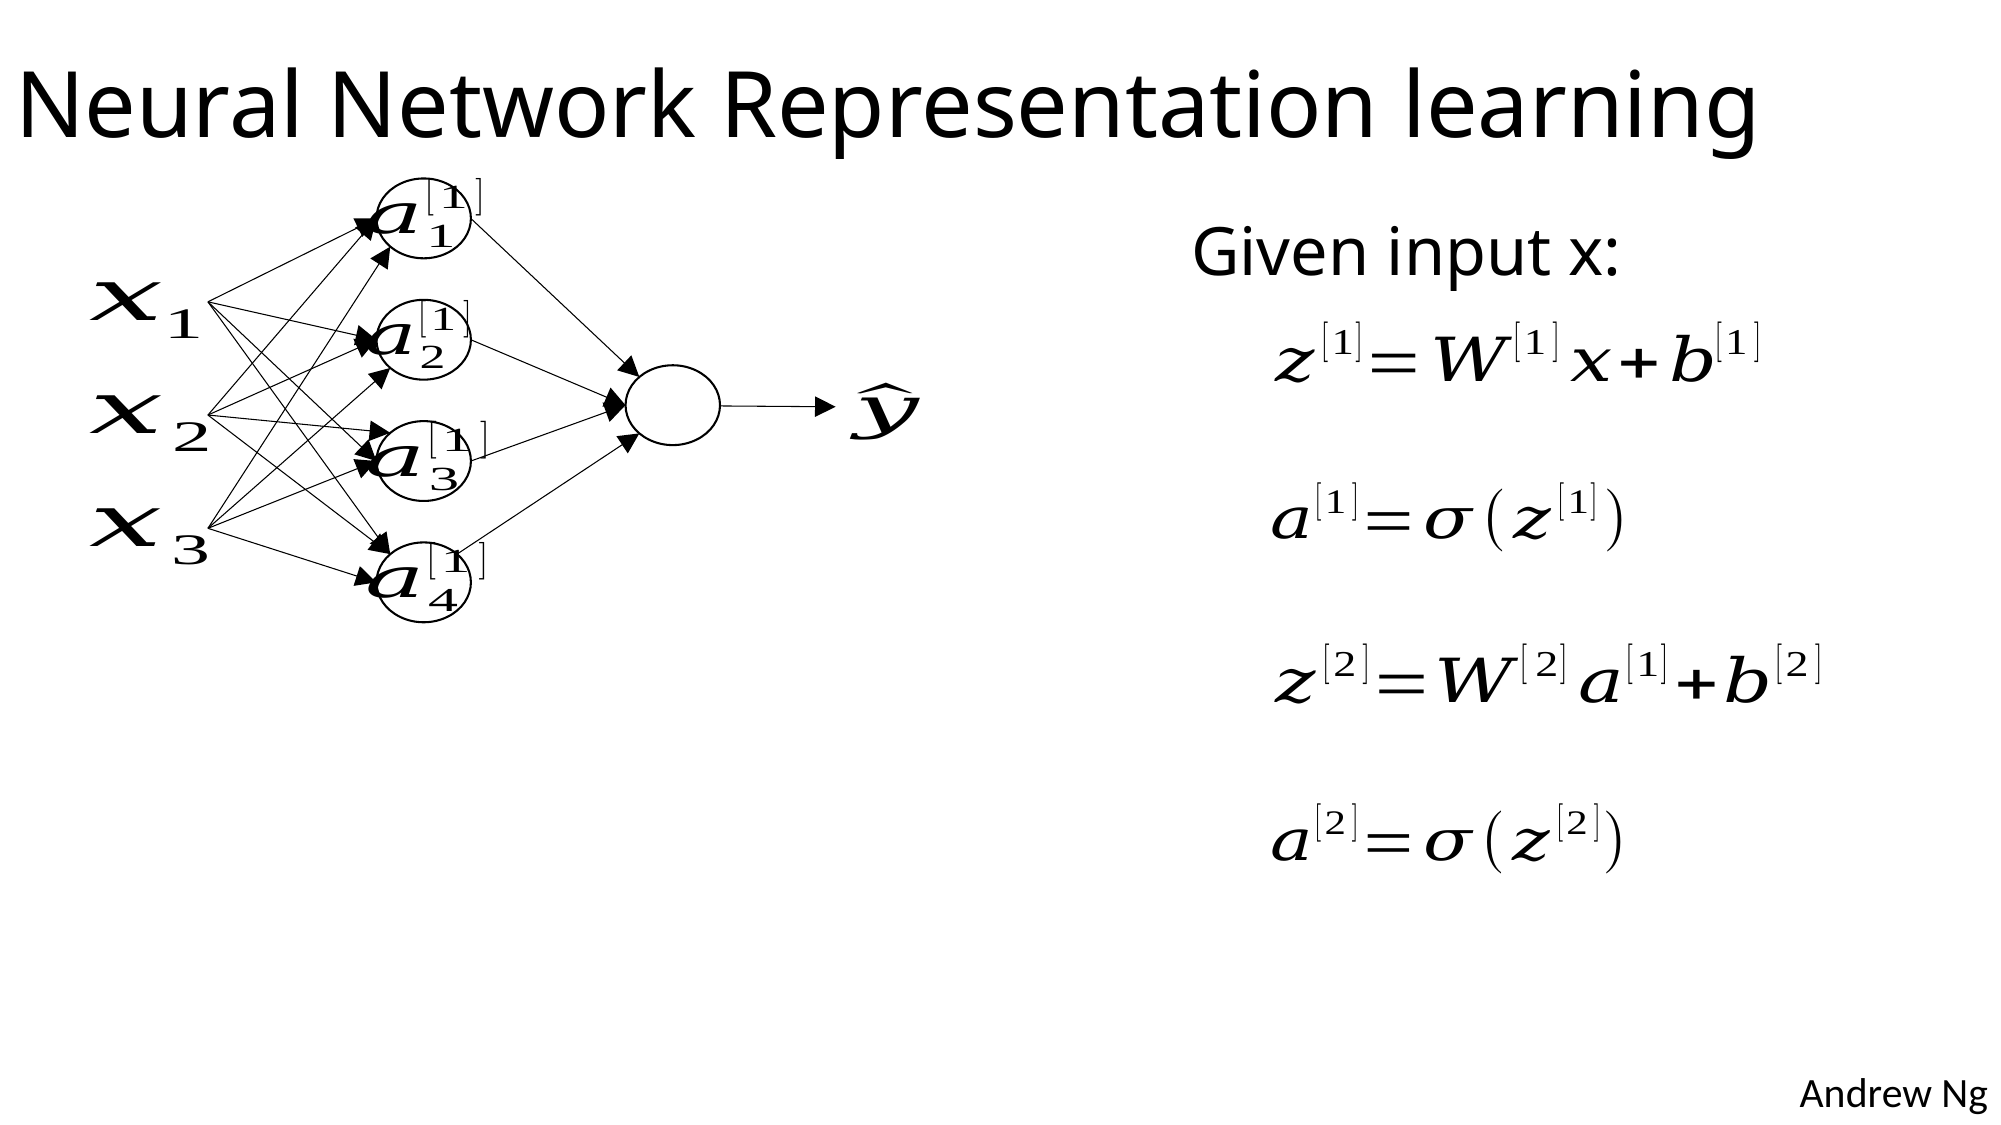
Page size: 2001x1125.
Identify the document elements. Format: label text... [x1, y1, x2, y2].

text_box Given input x: [1176, 201, 1638, 296]
text_box Neural Network Representation learning [0, 0, 1955, 217]
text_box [81, 177, 931, 623]
